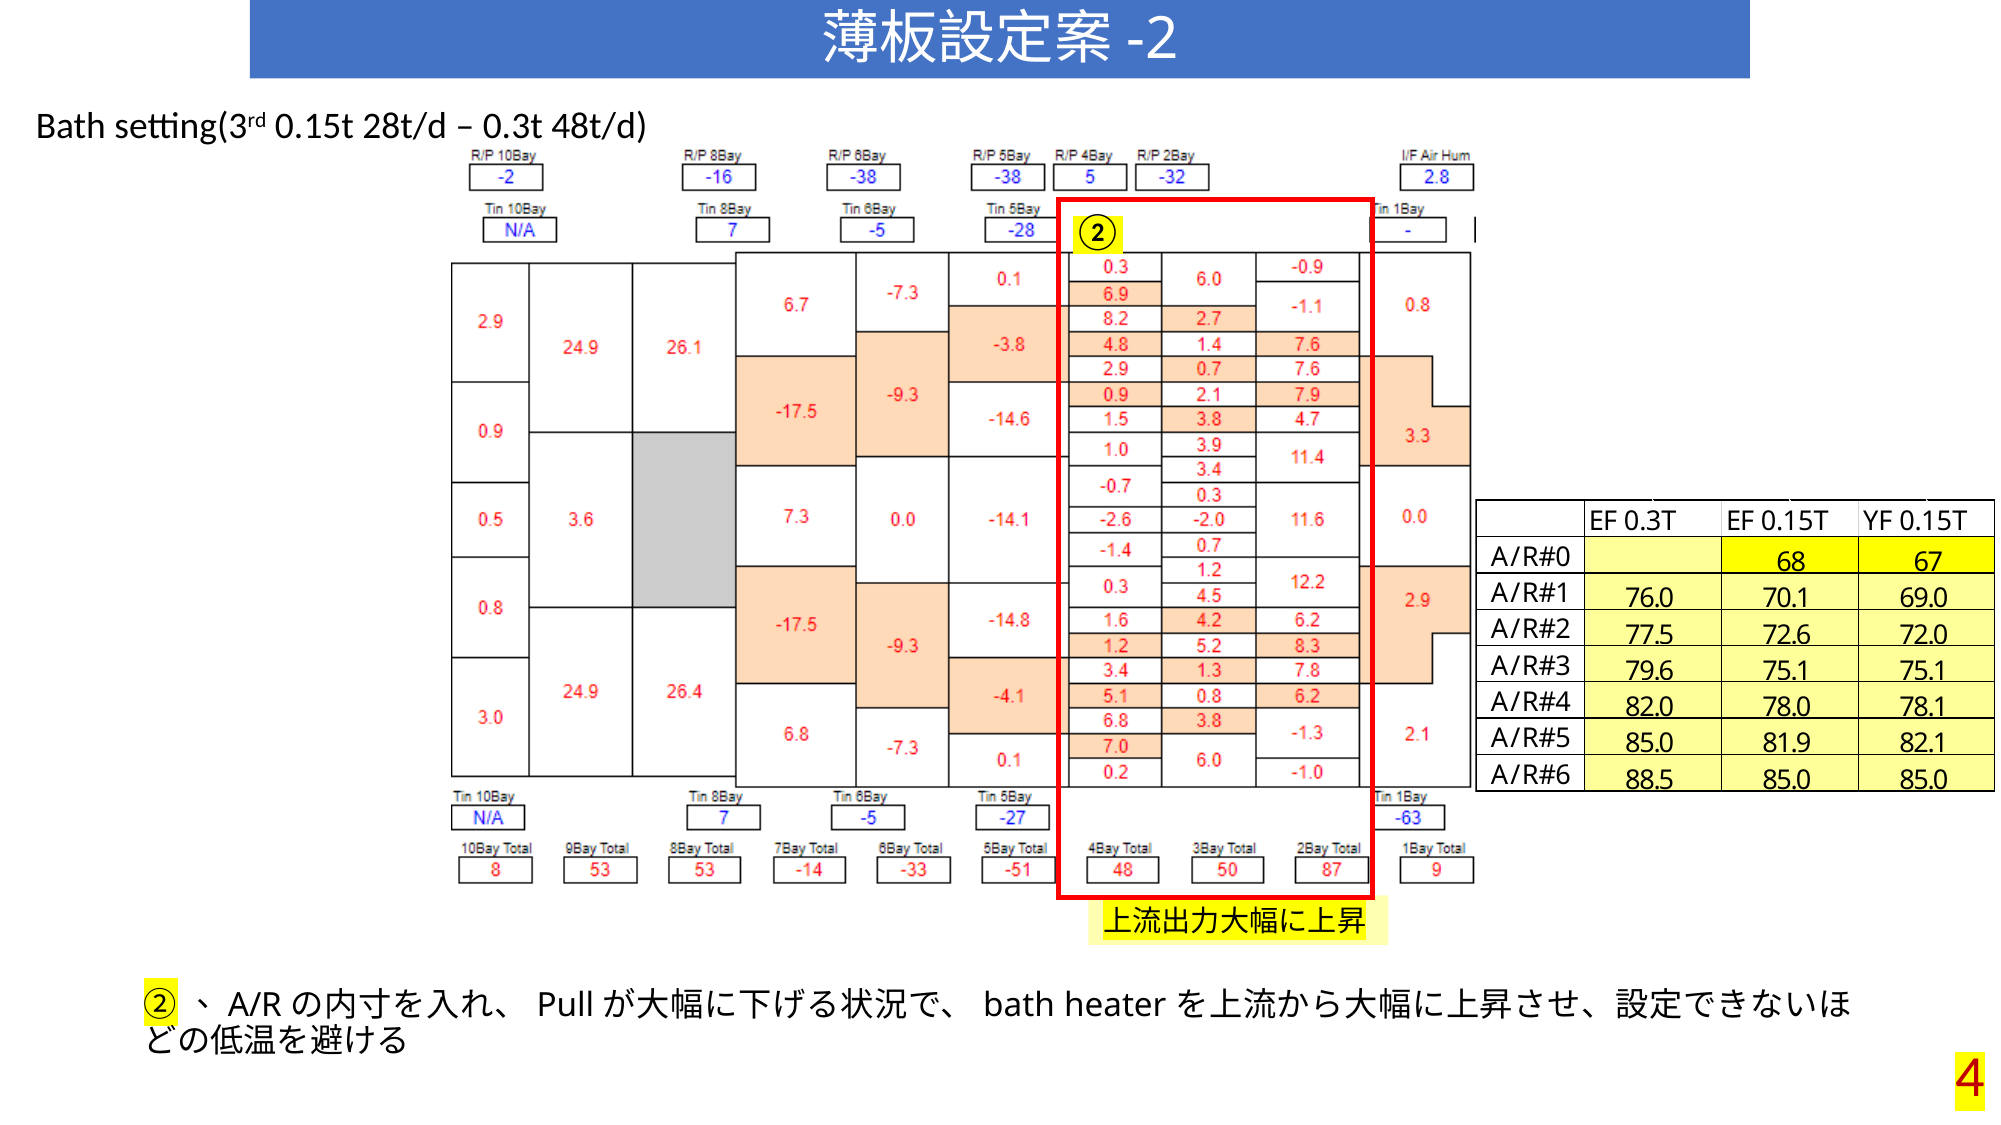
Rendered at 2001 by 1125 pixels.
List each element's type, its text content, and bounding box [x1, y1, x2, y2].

title 薄板設定案-2 [249, 0, 1750, 79]
slide_number 4 [1550, 1042, 2000, 1103]
text_box Bath setting(3rd 0.15t 28t/d – 0.3t 48t/d) [21, 93, 881, 154]
text_box ②、A/Rの内寸を入れ、Pullが大幅に下げる状況で、bath heaterを上流から大幅に上昇させ、設定できないほどの低温を避ける [129, 980, 1868, 1086]
text_box ② [1057, 887, 1374, 898]
text_box 上流出力大幅に上昇 [1088, 895, 1389, 945]
picture [451, 144, 1997, 887]
